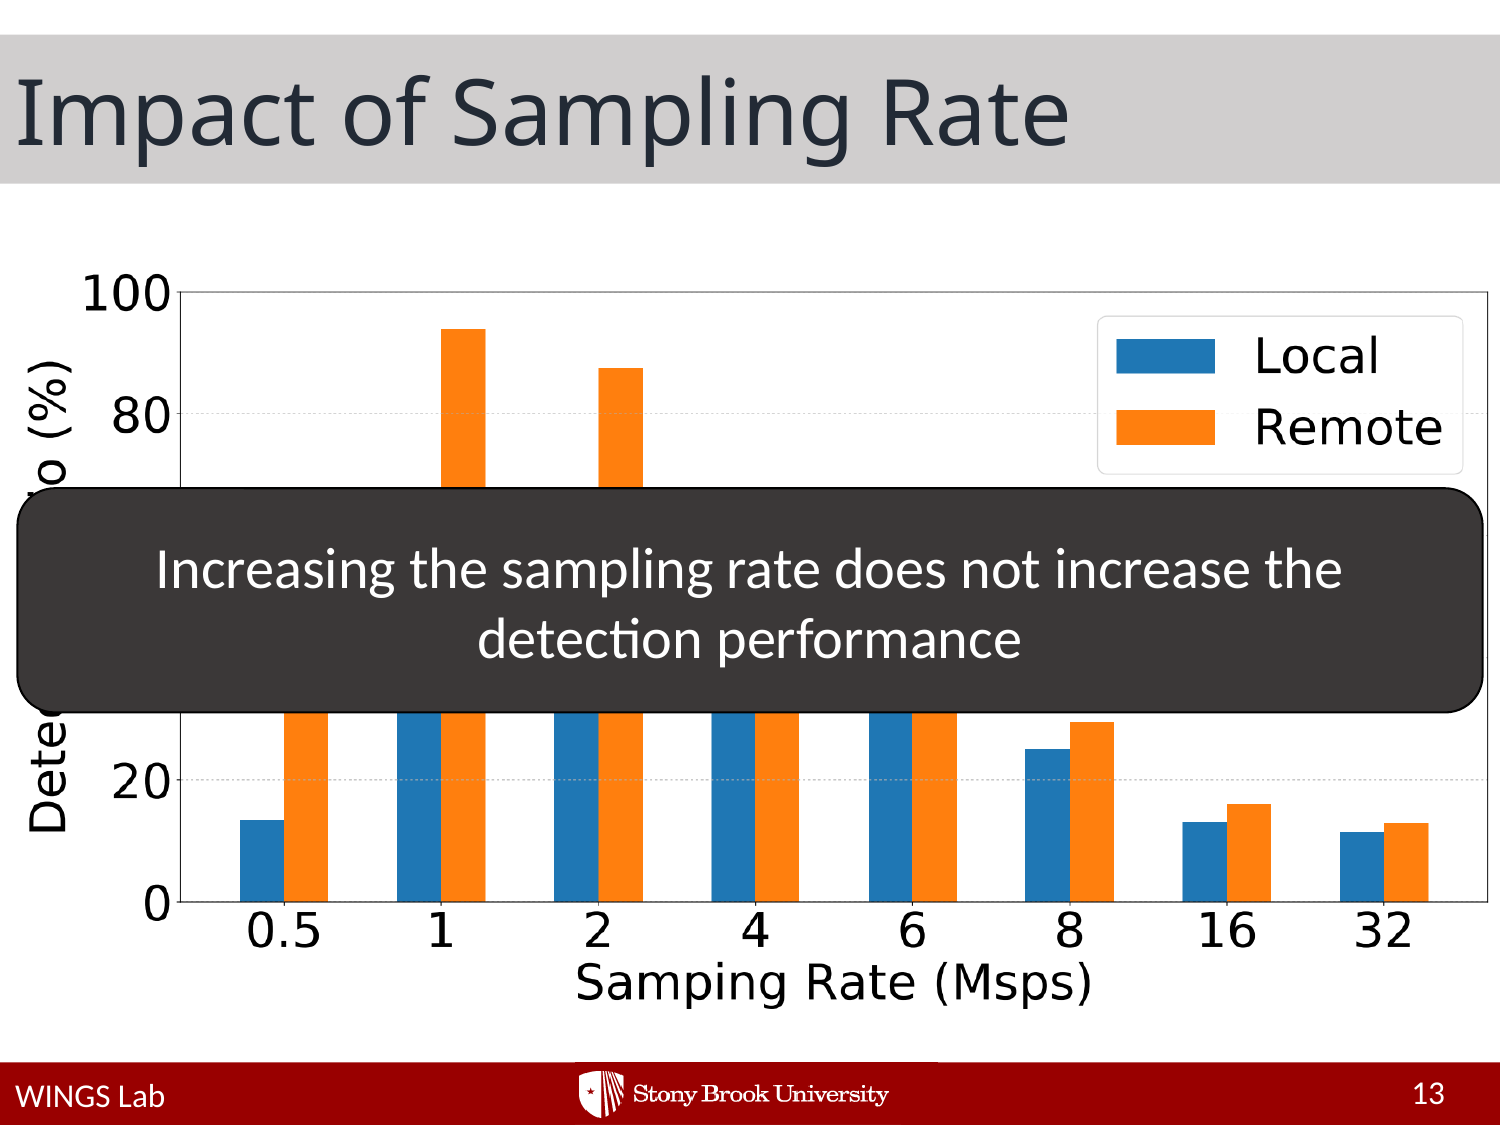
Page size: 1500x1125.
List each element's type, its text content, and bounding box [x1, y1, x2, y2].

text_box WINGS Lab [938, 1062, 1500, 1125]
picture [0, 191, 1500, 1026]
text_box WINGS Lab [0, 1062, 574, 1125]
text_box Impact of Sampling Rate [0, 34, 1500, 184]
picture [574, 1062, 938, 1125]
slide_number 13 [1109, 1060, 1460, 1121]
